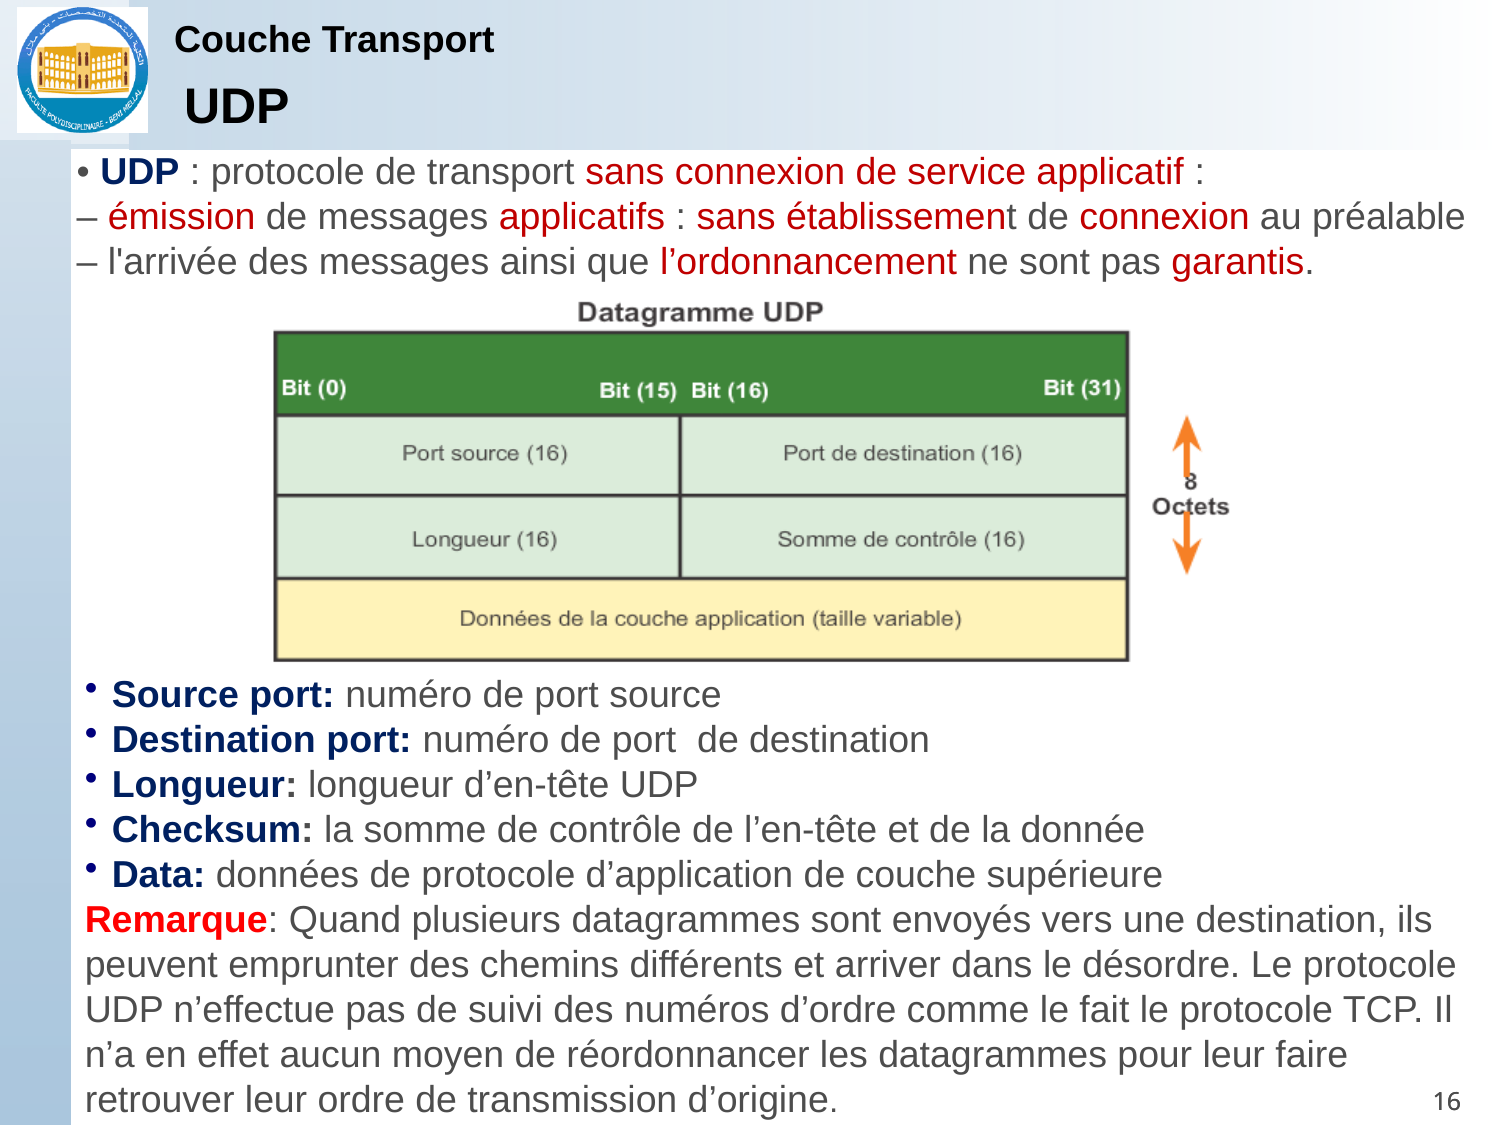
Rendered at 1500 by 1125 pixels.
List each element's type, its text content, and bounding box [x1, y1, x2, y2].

picture [110, 111, 121, 121]
text_box Source port: numéro de port source Destination port: numéro de port de destination Longueur: longueur d’en-tête UDP Checksum: la somme de contrôle de l’en-tête et de la donnée Data: données de protocole d’application de couche supérieure Remarque: Quand plusieurs datagrammes sont envoyés vers une destination, ils peuvent emprunter des chemins différents et arriver dans le désordre. Le protocole UDP n’effectue pas de suivi des numéros d’ordre comme le fait le protocole TCP. Il n’a en effet aucun moyen de réordonnancer les datagrammes pour leur faire retrouver leur ordre de transmission d’origine. . [82, 669, 1483, 1125]
text_box • UDP : protocole de transport sans connexion de service applicatif : – émission de messages applicatifs : sans établissement de connexion au préalable – l'arrivée des messages ainsi que l’ordonnancement ne sont pas garantis. [61, 139, 1500, 289]
text_box Couche Transport [159, 7, 1500, 68]
text_box UDP [169, 66, 1438, 139]
picture [124, 102, 131, 110]
picture [0, 140, 129, 1125]
picture [17, 6, 148, 133]
picture [27, 89, 33, 98]
picture [97, 85, 148, 133]
picture [266, 298, 1234, 669]
